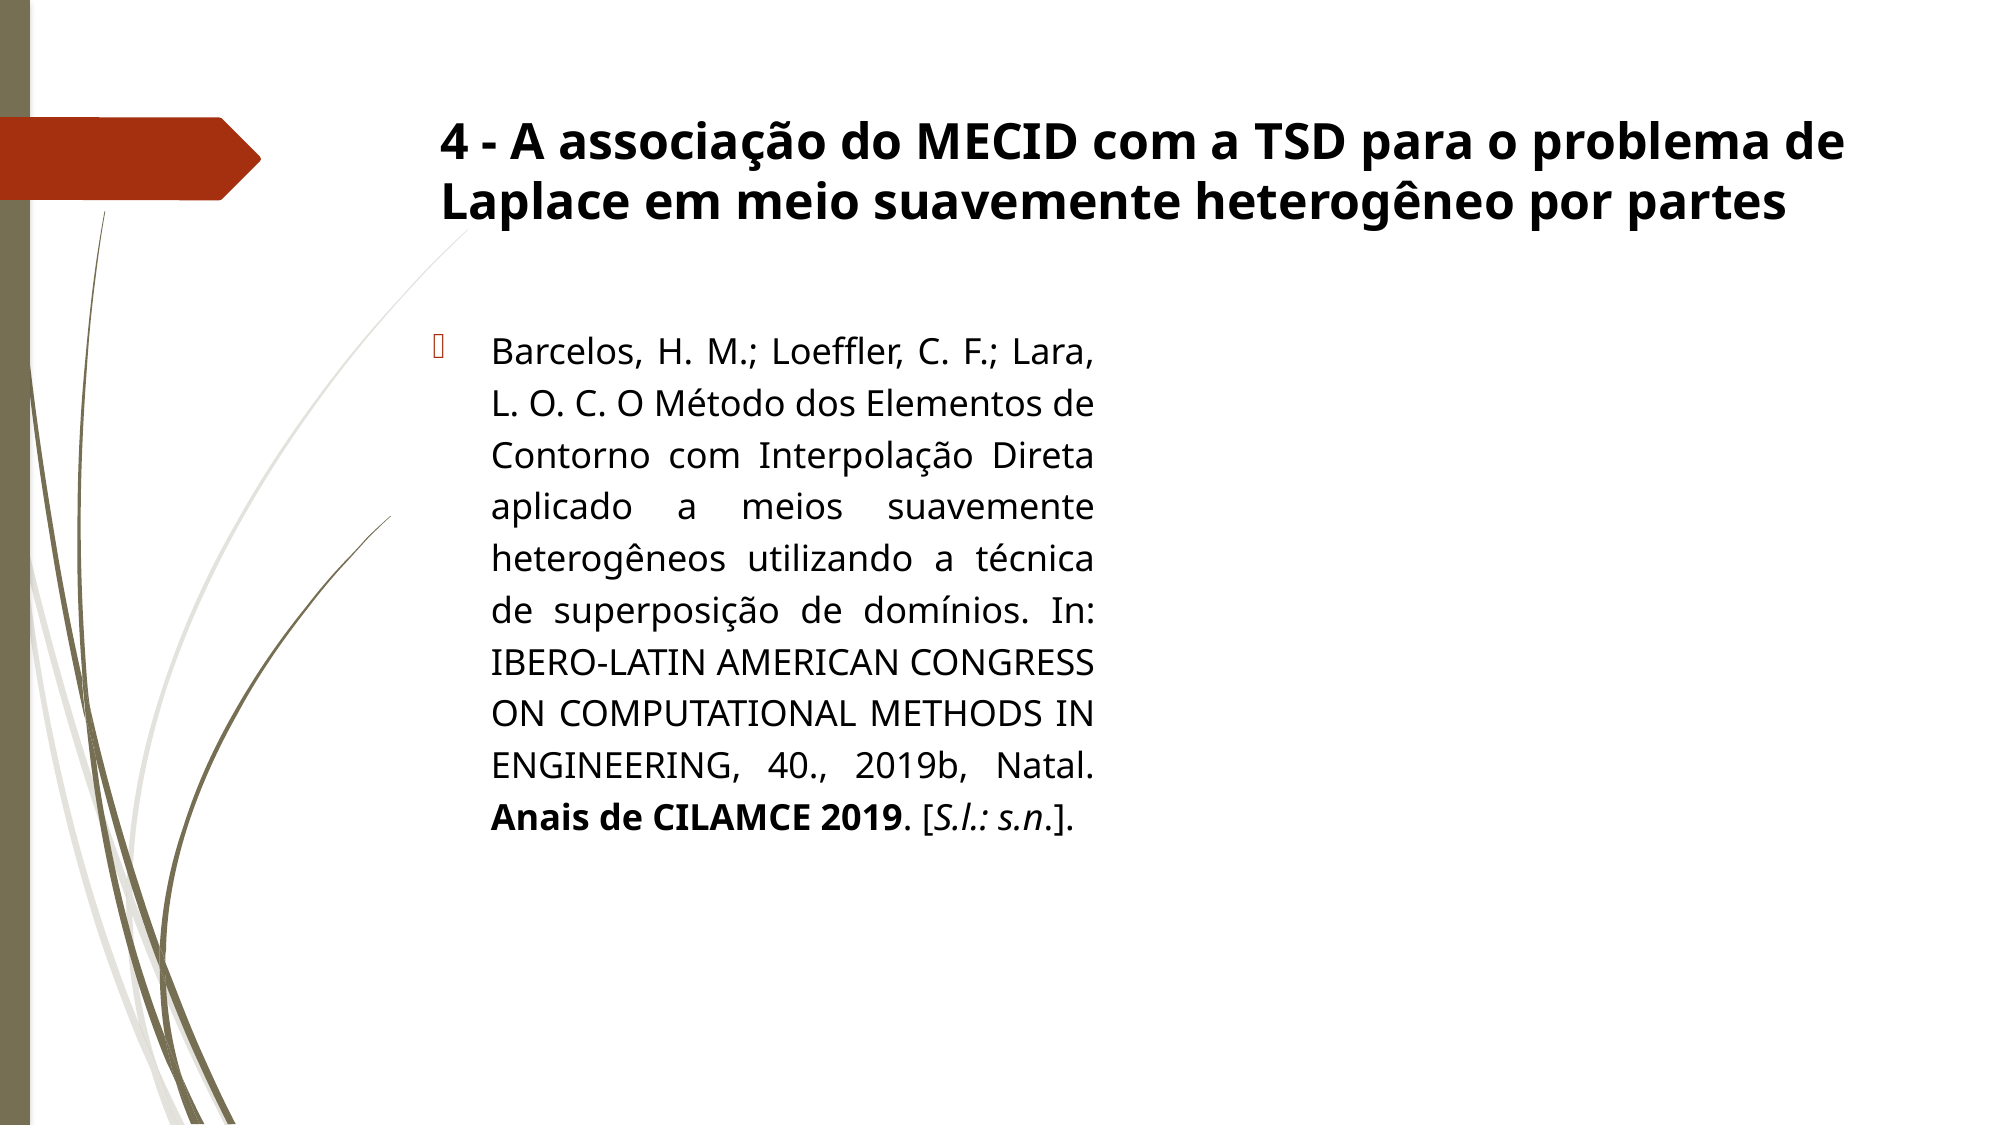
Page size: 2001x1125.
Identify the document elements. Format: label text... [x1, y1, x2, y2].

title 4 - A associação do MECID com a TSD para o problema de Laplace em meio suavemente heterogêneo por partes [425, 102, 1960, 313]
list Barcelos, H. M.; Loeffler, C. F.; Lara, L. O. C. O Método dos Elementos de Contorno com Interpolação Direta aplicado a meios suavemente heterogêneos utilizando a técnica de superposição de domínios. In: IBERO-LATIN AMERICAN CONGRESS ON COMPUTATIONAL METHODS IN ENGINEERING, 40., 2019b, Natal. Anais de CILAMCE 2019. [S.l.: s.n.]. [417, 312, 1111, 933]
